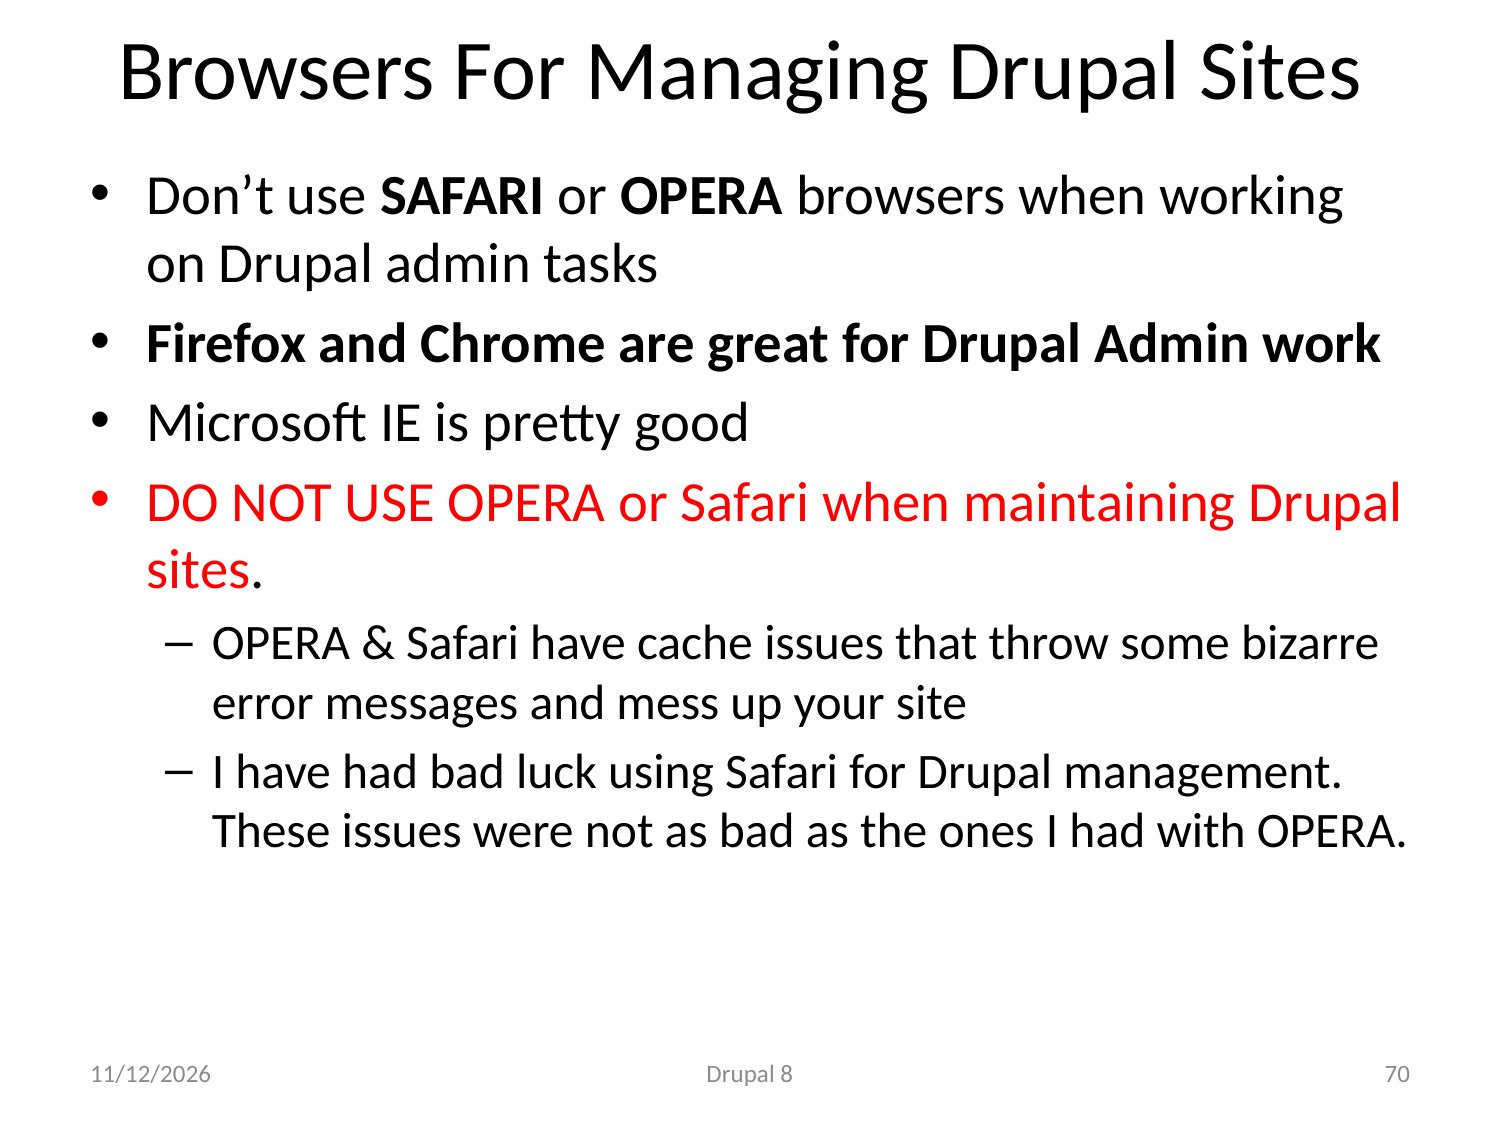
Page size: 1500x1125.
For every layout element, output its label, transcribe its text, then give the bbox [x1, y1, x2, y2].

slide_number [75, 1042, 425, 1103]
list Don’t use SAFARI or OPERA browsers when working on Drupal admin tasks Firefox and Chrome are great for Drupal Admin work Microsoft IE is pretty good DO NOT USE OPERA or Safari when maintaining Drupal sites. OPERA & Safari have cache issues that throw some bizarre error messages and mess up your site I have had bad luck using Safari for Drupal management. These issues were not as bad as the ones I had with OPERA. [75, 150, 1425, 894]
footer Drupal 8 [512, 1042, 988, 1103]
title Browsers For Managing Drupal Sites [75, 5, 1425, 125]
slide_number 70 [1074, 1042, 1425, 1103]
